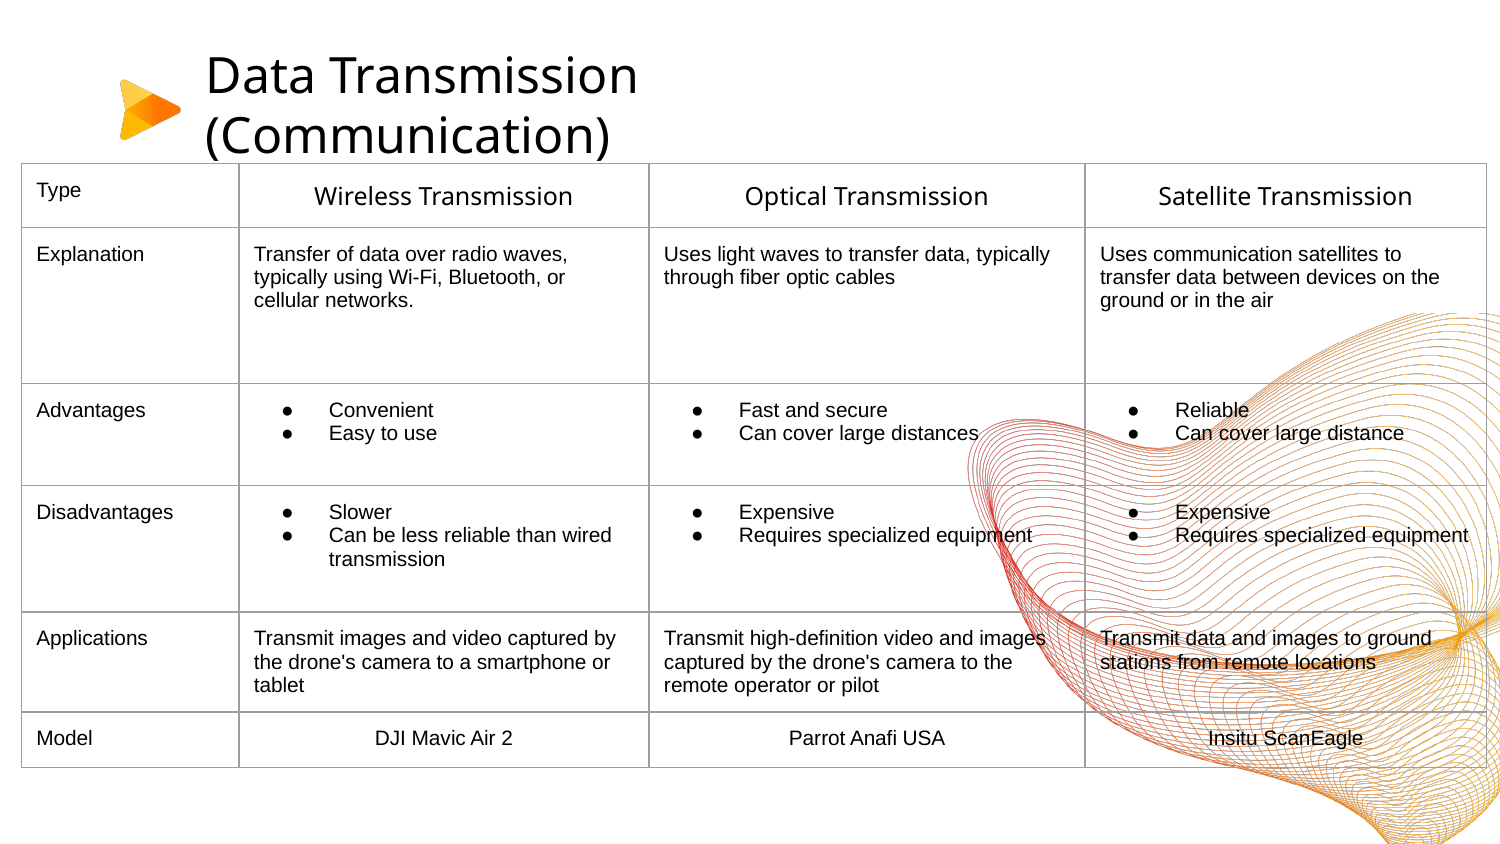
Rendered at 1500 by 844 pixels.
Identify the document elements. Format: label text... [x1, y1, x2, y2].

table_cell Transmit high-definition video and images captured by the drone's camera to the remote operator or pilot [650, 613, 1084, 711]
table_cell Parrot Anafi USA [650, 713, 1084, 767]
table_cell Expensive Requires specialized equipment [1086, 486, 1486, 611]
table_cell Uses communication satellites to transfer data between devices on the ground or in the air [1086, 228, 1486, 383]
table_header Optical Transmission [650, 164, 1084, 227]
picture [967, 313, 1500, 844]
table_cell Insitu ScanEagle [1086, 713, 1486, 767]
table_cell Transfer of data over radio waves, typically using Wi-Fi, Bluetooth, or cellular networks. [240, 228, 648, 383]
table_cell Applications [22, 613, 238, 711]
table_cell Convenient Easy to use [240, 384, 648, 485]
table_header Satellite Transmission [1086, 164, 1486, 227]
title Data Transmission (Communication) [190, 44, 1019, 163]
table_cell Fast and secure Can cover large distances [650, 384, 1084, 485]
picture [119, 78, 181, 140]
table_cell Explanation [22, 228, 238, 383]
table_cell Advantages [22, 384, 238, 485]
table_cell Disadvantages [22, 486, 238, 611]
table_cell Slower Can be less reliable than wired transmission [240, 486, 648, 611]
table_cell Model [22, 713, 238, 767]
table_header Wireless Transmission [240, 164, 648, 227]
table_cell Reliable Can cover large distance [1086, 384, 1486, 485]
table_cell Transmit images and video captured by the drone's camera to a smartphone or tablet [240, 613, 648, 711]
table_header Type [22, 164, 238, 227]
table_cell Expensive Requires specialized equipment [650, 486, 1084, 611]
table_cell DJI Mavic Air 2 [240, 713, 648, 767]
table_cell Uses light waves to transfer data, typically through fiber optic cables [650, 228, 1084, 383]
table_cell Transmit data and images to ground stations from remote locations [1086, 613, 1486, 711]
